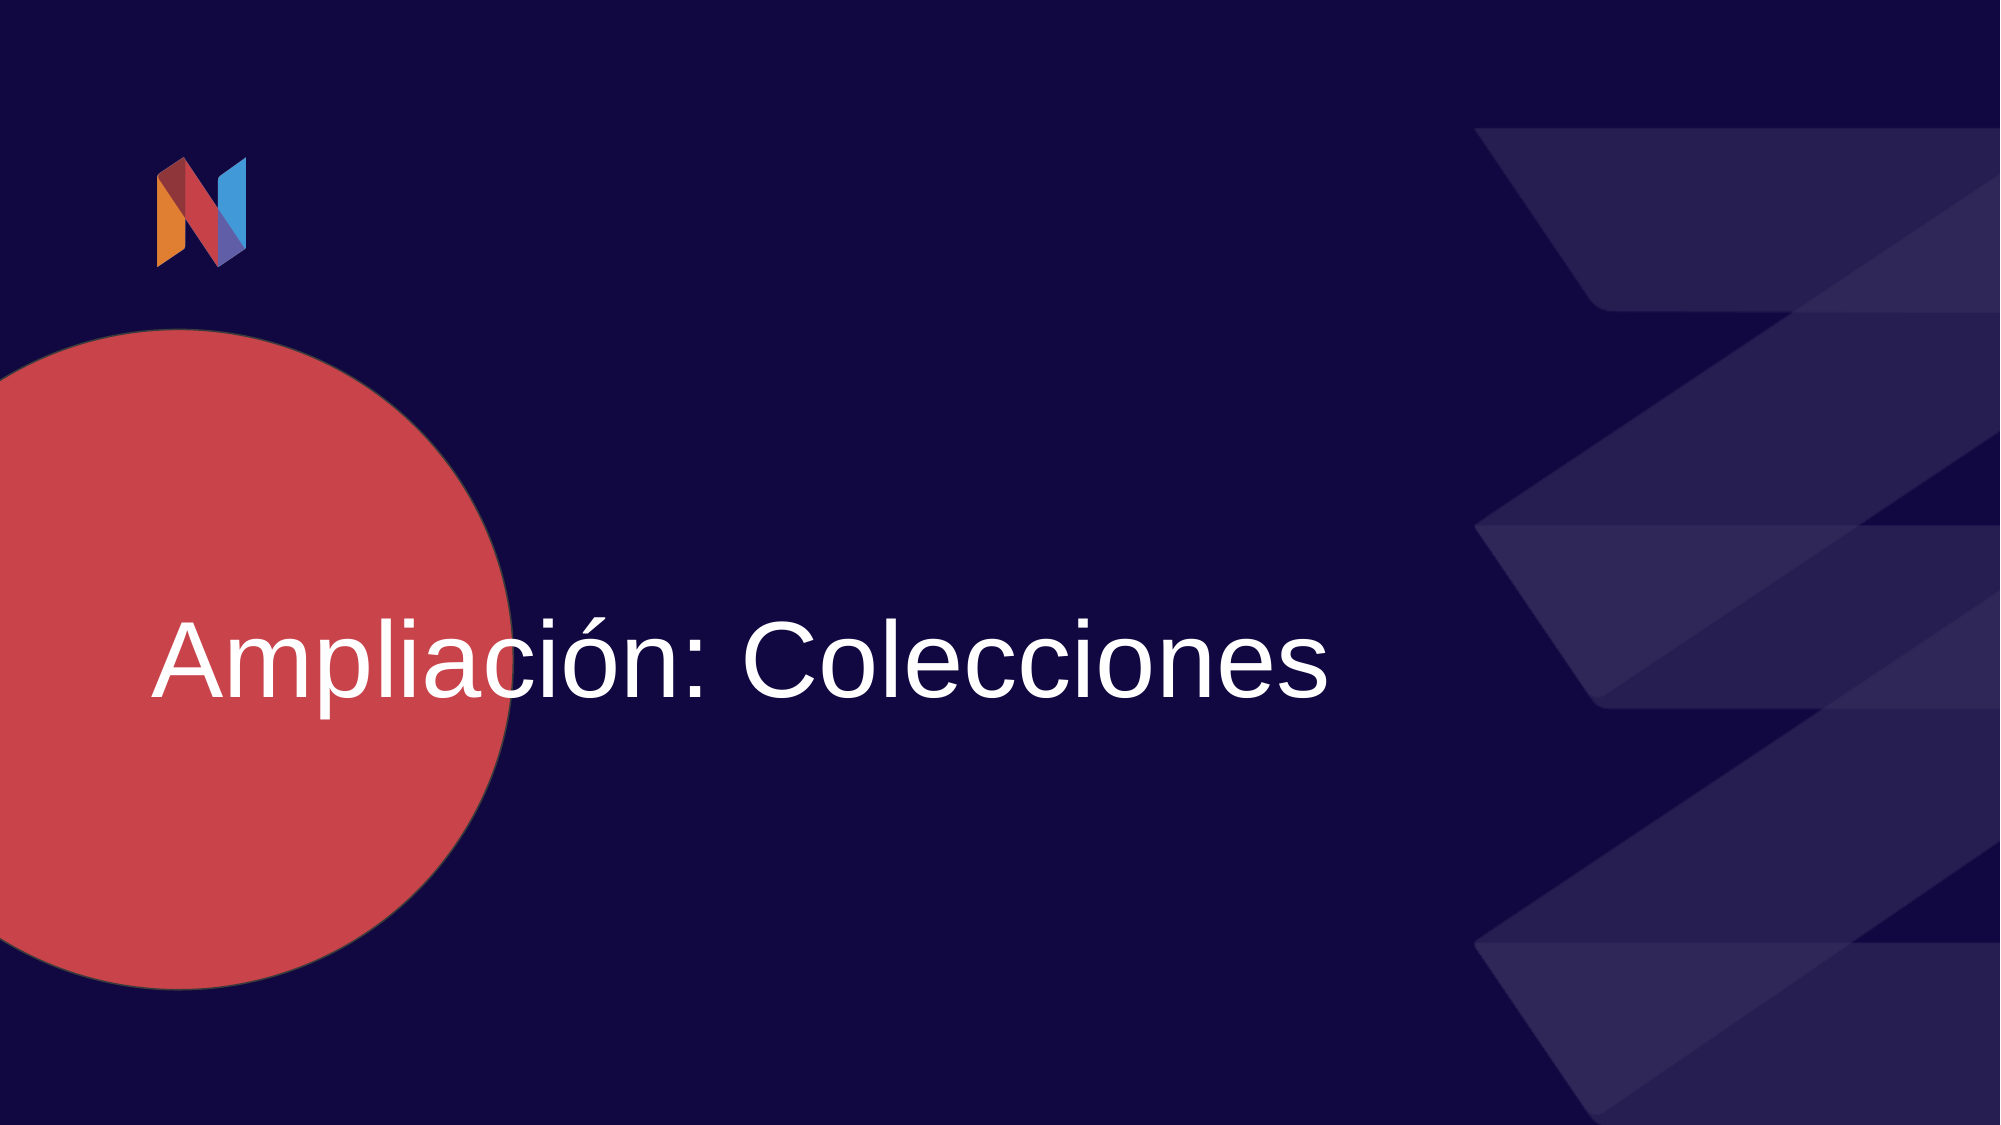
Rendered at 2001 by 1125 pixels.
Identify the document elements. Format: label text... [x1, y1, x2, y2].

text_box Ampliación: Colecciones [151, 603, 1577, 792]
picture [157, 157, 246, 267]
